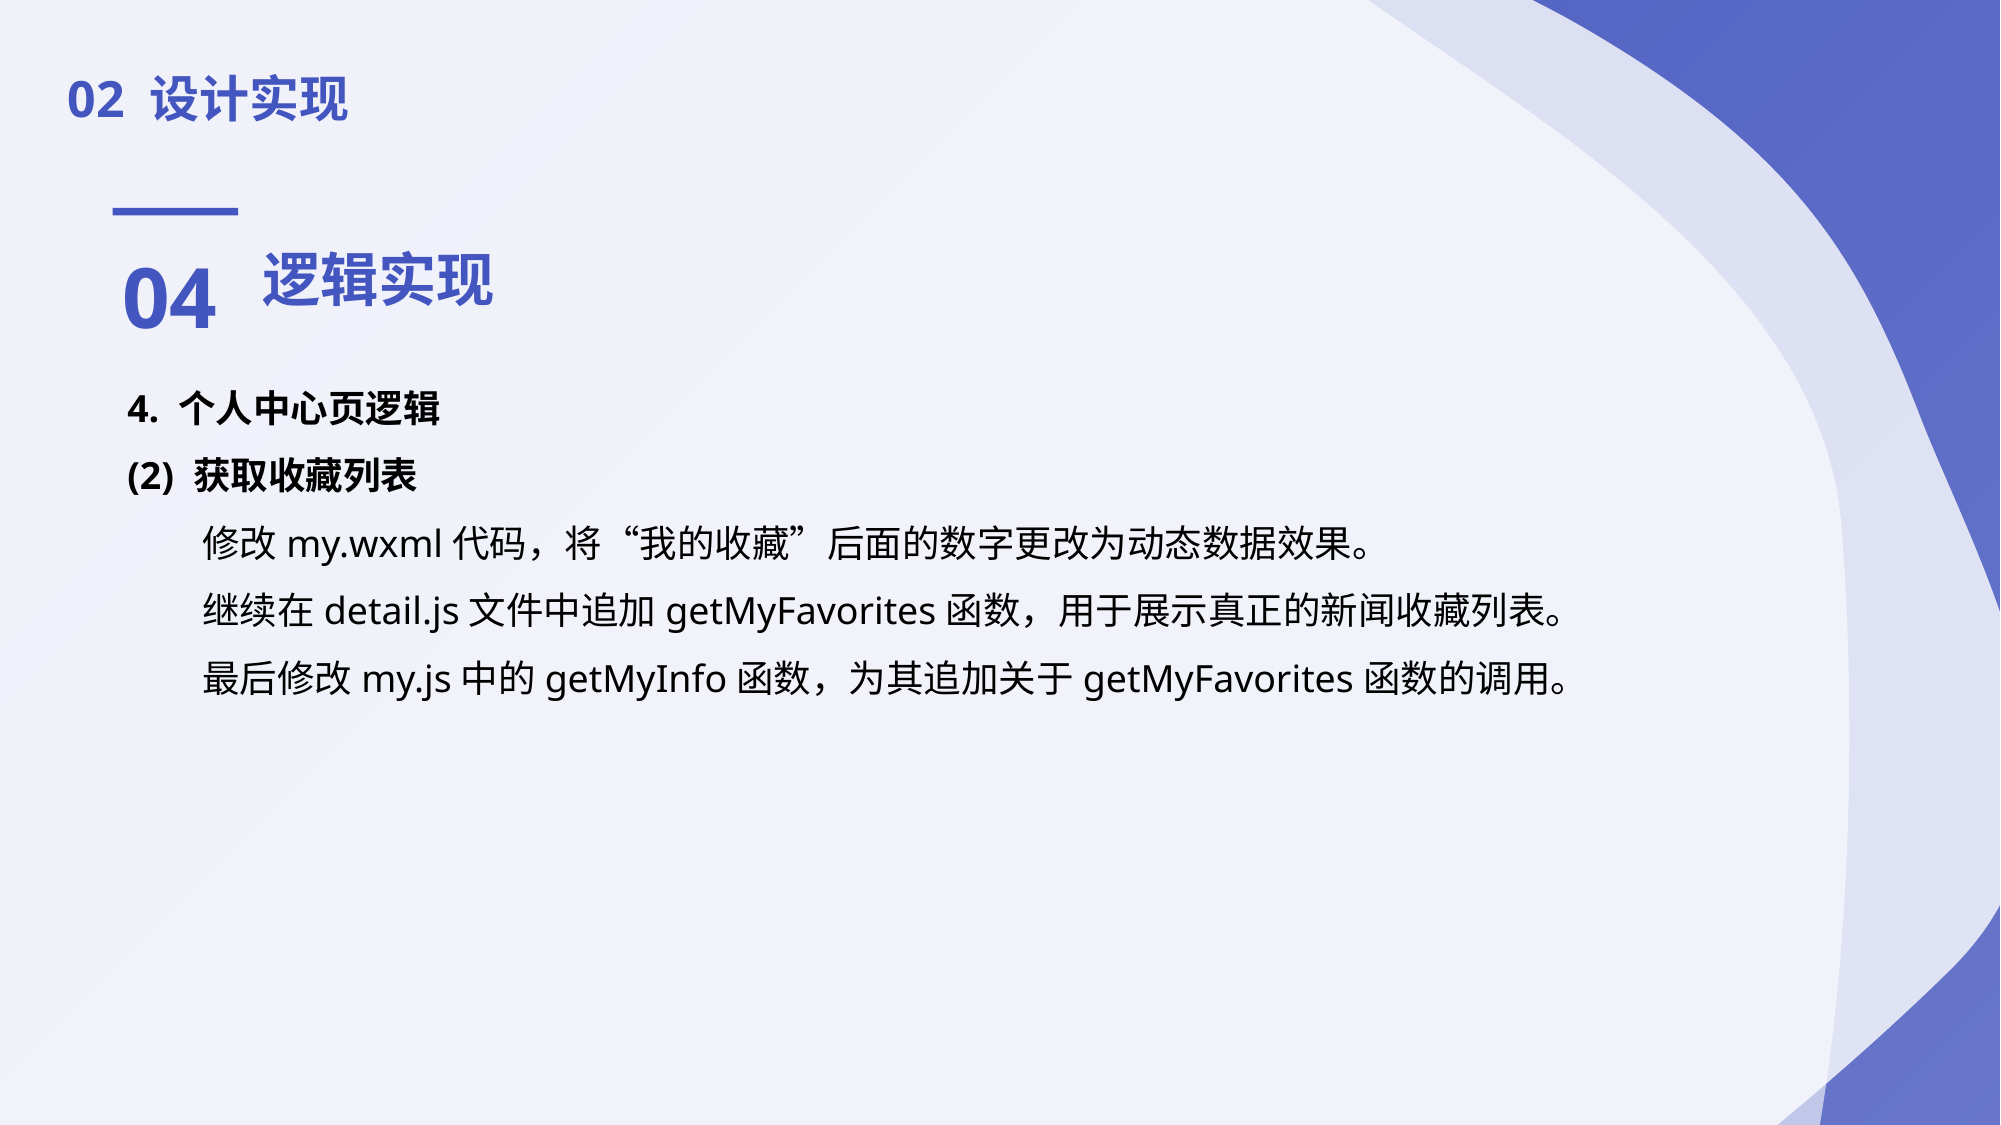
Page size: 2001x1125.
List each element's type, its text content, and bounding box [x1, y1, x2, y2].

text_box [233, 207, 239, 216]
text_box 04 [107, 207, 233, 353]
text_box 4. 个人中心页逻辑 (2) 获取收藏列表 修改my.wxml代码，将“我的收藏”后面的数字更改为动态数据效果。 继续在detail.js文件中追加getMyFavorites函数，用于展示真正的新闻收藏列表。 最后修改my.js中的getMyInfo函数，为其追加关于getMyFavorites函数的调用。 [112, 354, 1624, 707]
text_box 逻辑实现 [247, 215, 511, 321]
list 02 设计实现 [52, 41, 924, 162]
